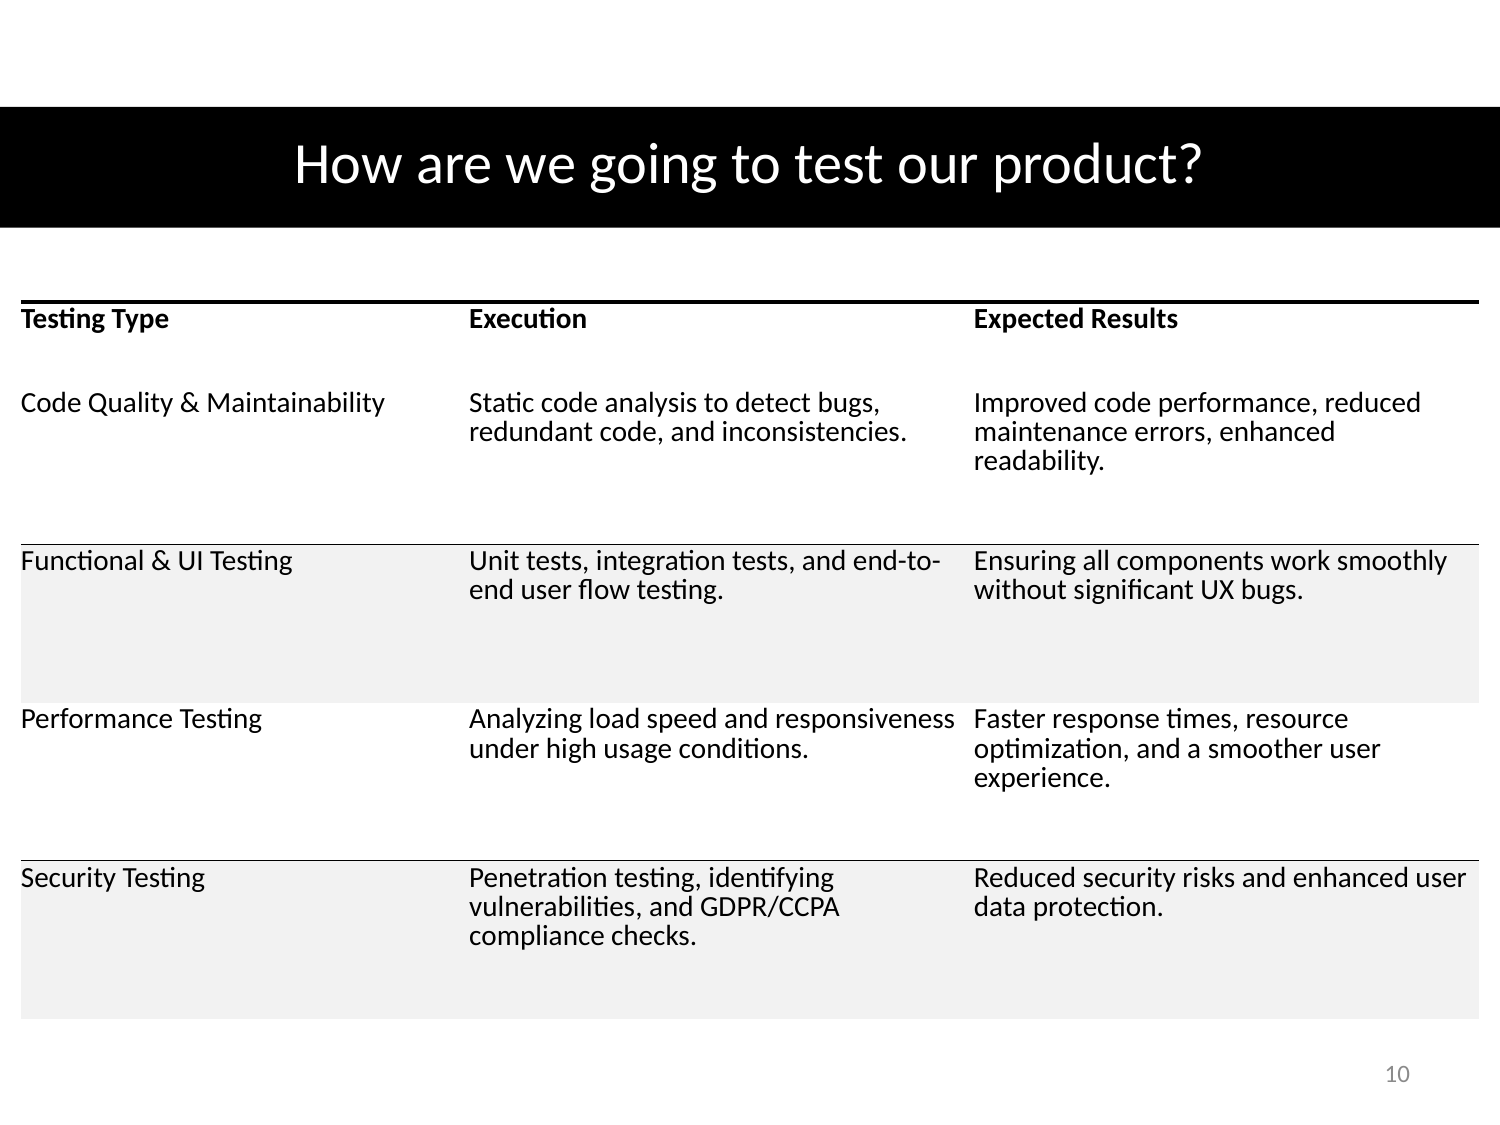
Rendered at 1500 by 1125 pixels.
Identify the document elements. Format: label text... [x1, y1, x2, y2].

slide_number 10 [1074, 1042, 1425, 1103]
table_header Expected Results [974, 304, 1479, 386]
table_cell Ensuring all components work smoothly without significant UX bugs. [974, 545, 1479, 703]
table_cell Code Quality & Maintainability [21, 386, 469, 544]
table_cell Performance Testing [21, 703, 469, 860]
table_cell Analyzing load speed and responsiveness under high usage conditions. [469, 703, 974, 860]
text_box How are we going to test our product? [60, 103, 1440, 227]
table_cell Static code analysis to detect bugs, redundant code, and inconsistencies. [469, 386, 974, 544]
table_cell Faster response times, resource optimization, and a smoother user experience. [974, 703, 1479, 860]
table_cell Improved code performance, reduced maintenance errors, enhanced readability. [974, 386, 1479, 544]
table_cell Reduced security risks and enhanced user data protection. [974, 861, 1479, 1019]
table_cell Penetration testing, identifying vulnerabilities, and GDPR/CCPA compliance checks. [469, 861, 974, 1019]
table_cell Unit tests, integration tests, and end-to-end user flow testing. [469, 545, 974, 703]
table_cell Functional & UI Testing [21, 545, 469, 703]
text_box [0, 105, 1500, 230]
table_header Testing Type [21, 304, 469, 386]
table_header Execution [469, 304, 974, 386]
table_cell Security Testing [21, 861, 469, 1019]
